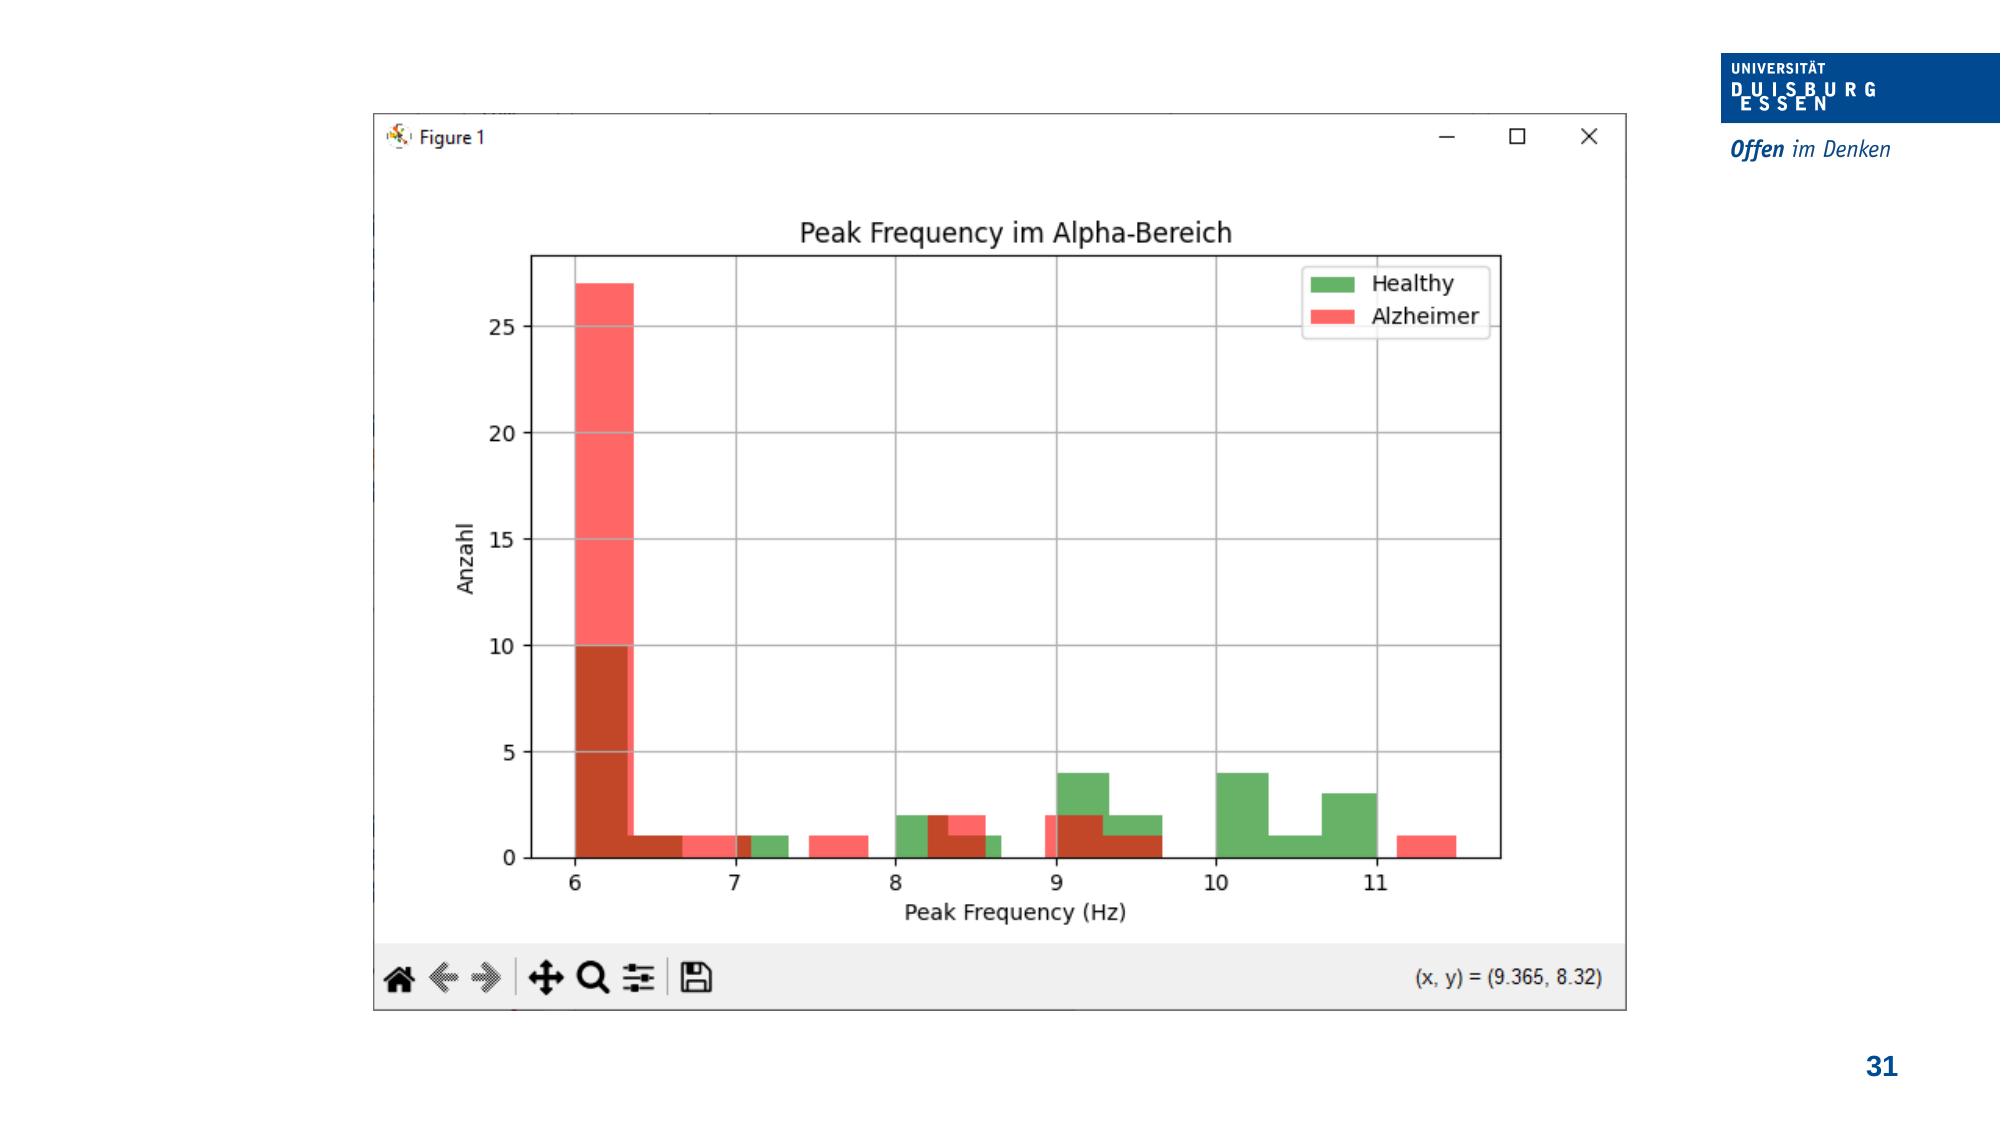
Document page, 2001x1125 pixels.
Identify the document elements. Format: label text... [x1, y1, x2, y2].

picture [373, 113, 1627, 1011]
picture [1721, 53, 2000, 162]
slide_number 31 [1677, 1039, 1914, 1081]
